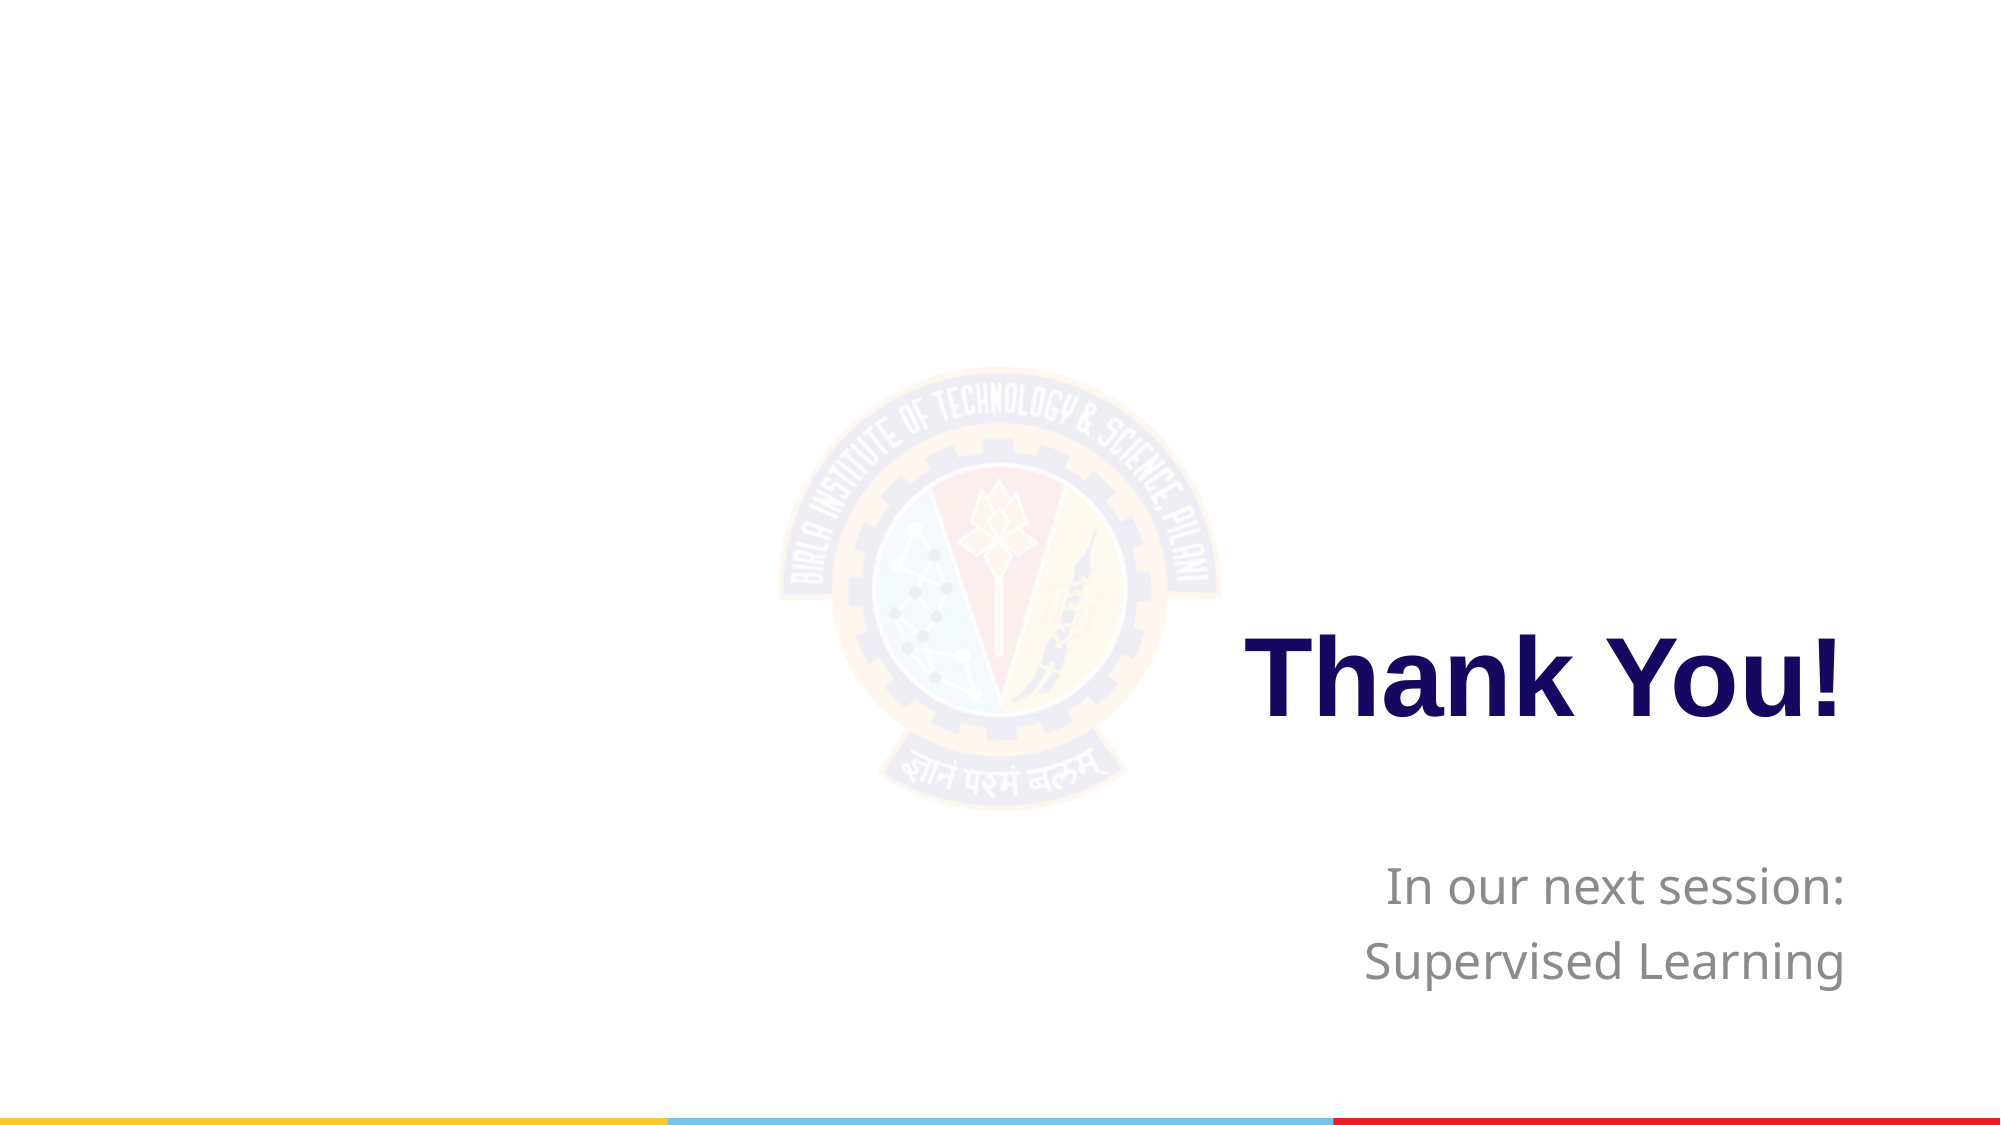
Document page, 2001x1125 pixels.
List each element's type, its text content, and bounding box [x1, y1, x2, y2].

picture [0, 1118, 2000, 1125]
title Thank You! [136, 600, 1862, 749]
list In our next session: Supervised Learning [136, 853, 1862, 1100]
